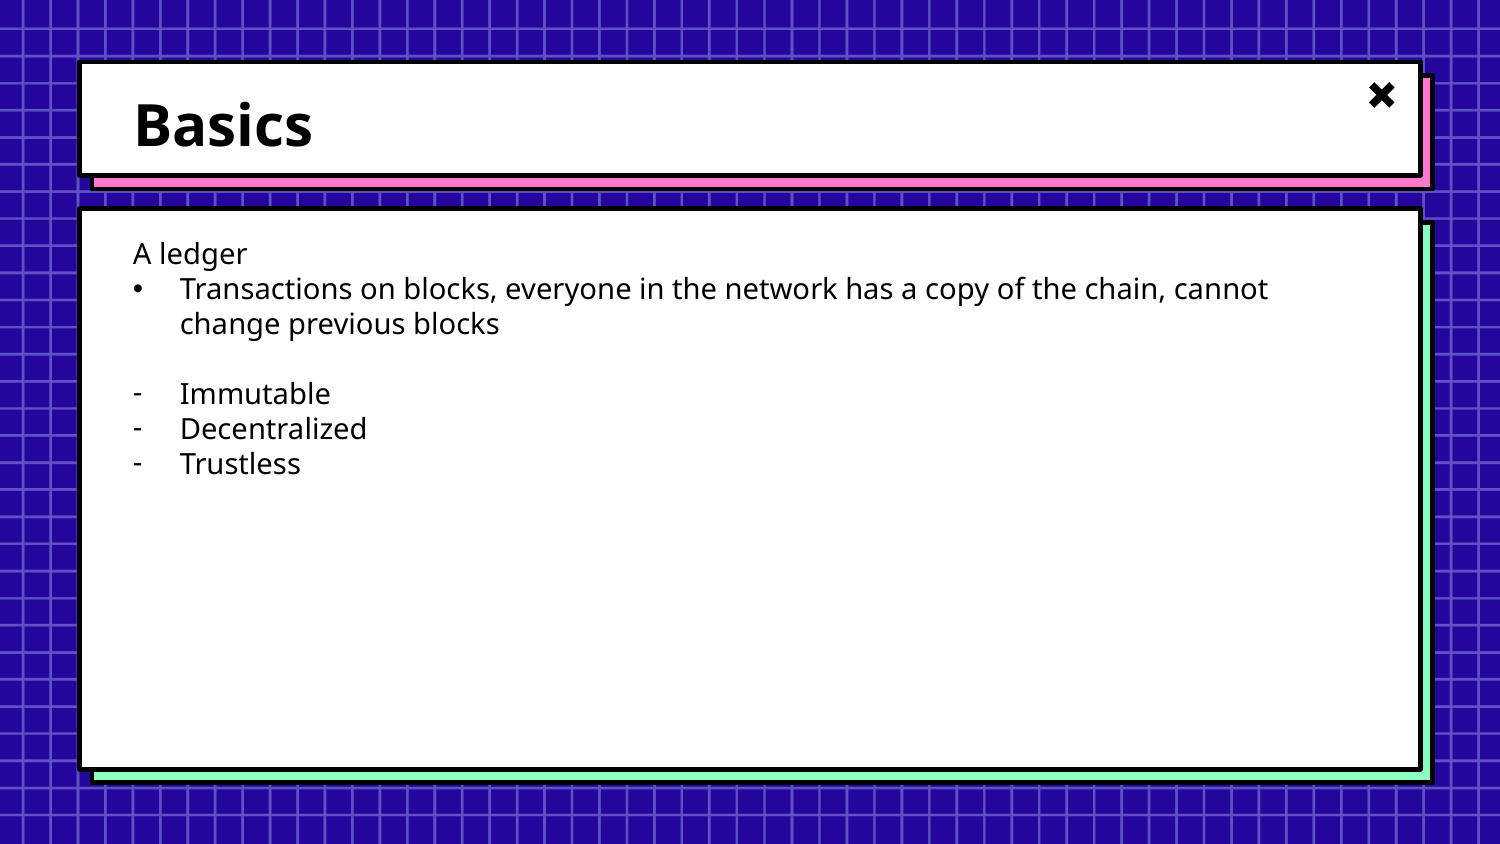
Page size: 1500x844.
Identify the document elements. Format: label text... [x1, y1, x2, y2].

picture [0, 0, 1500, 844]
text_box A ledger Transactions on blocks, everyone in the network has a copy of the chain, cannot change previous blocks Immutable Decentralized Trustless [116, 226, 1384, 738]
title Basics [118, 72, 1382, 167]
